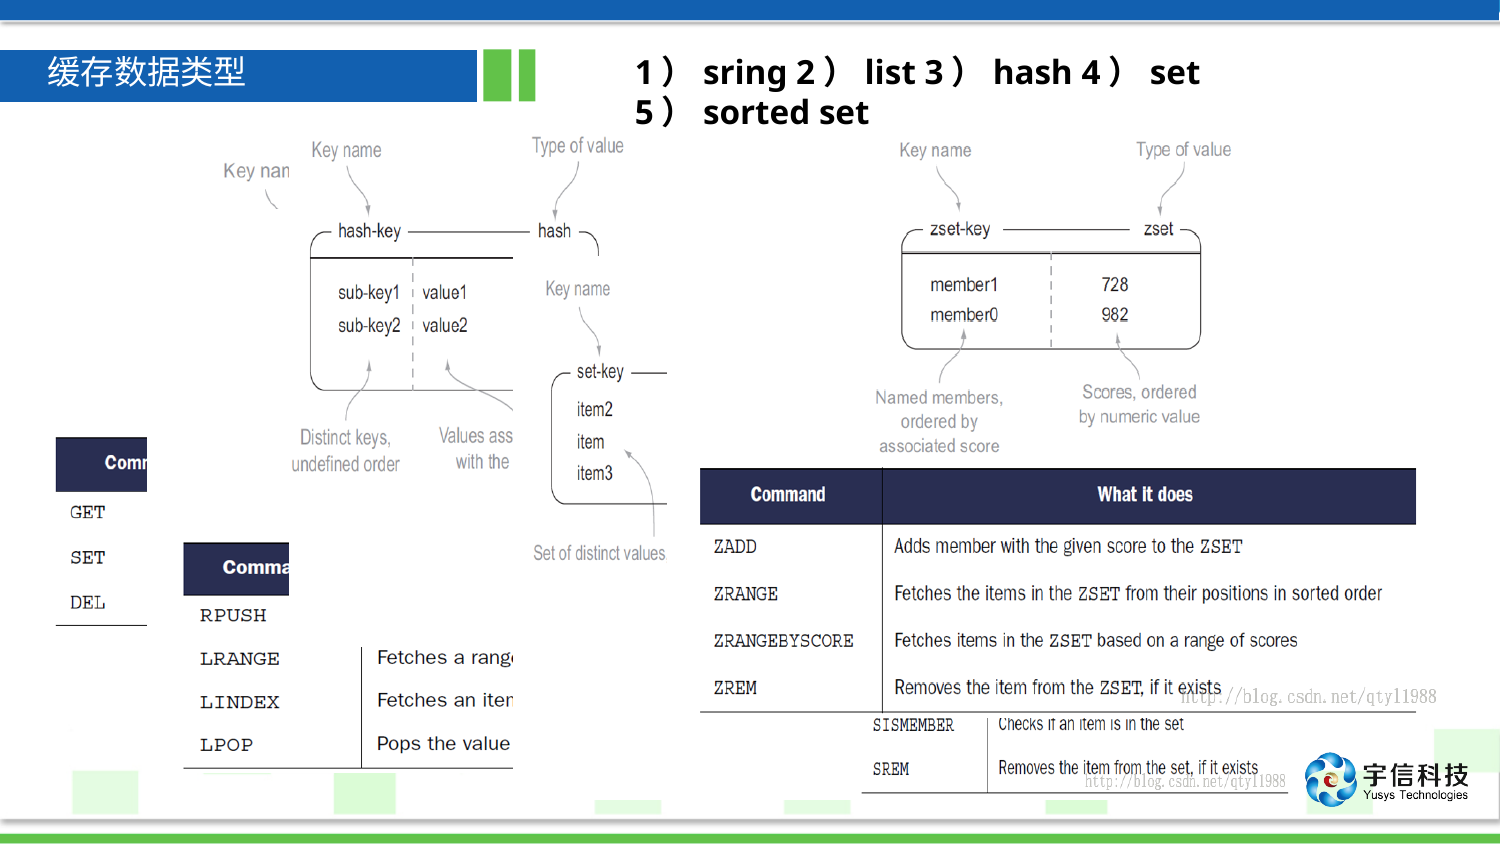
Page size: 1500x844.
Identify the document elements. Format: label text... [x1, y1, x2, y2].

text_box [0, 43, 536, 103]
text_box 1）sring 2）list 3）hash 4）set 5）sorted set [620, 43, 1388, 113]
picture [0, 0, 1500, 835]
